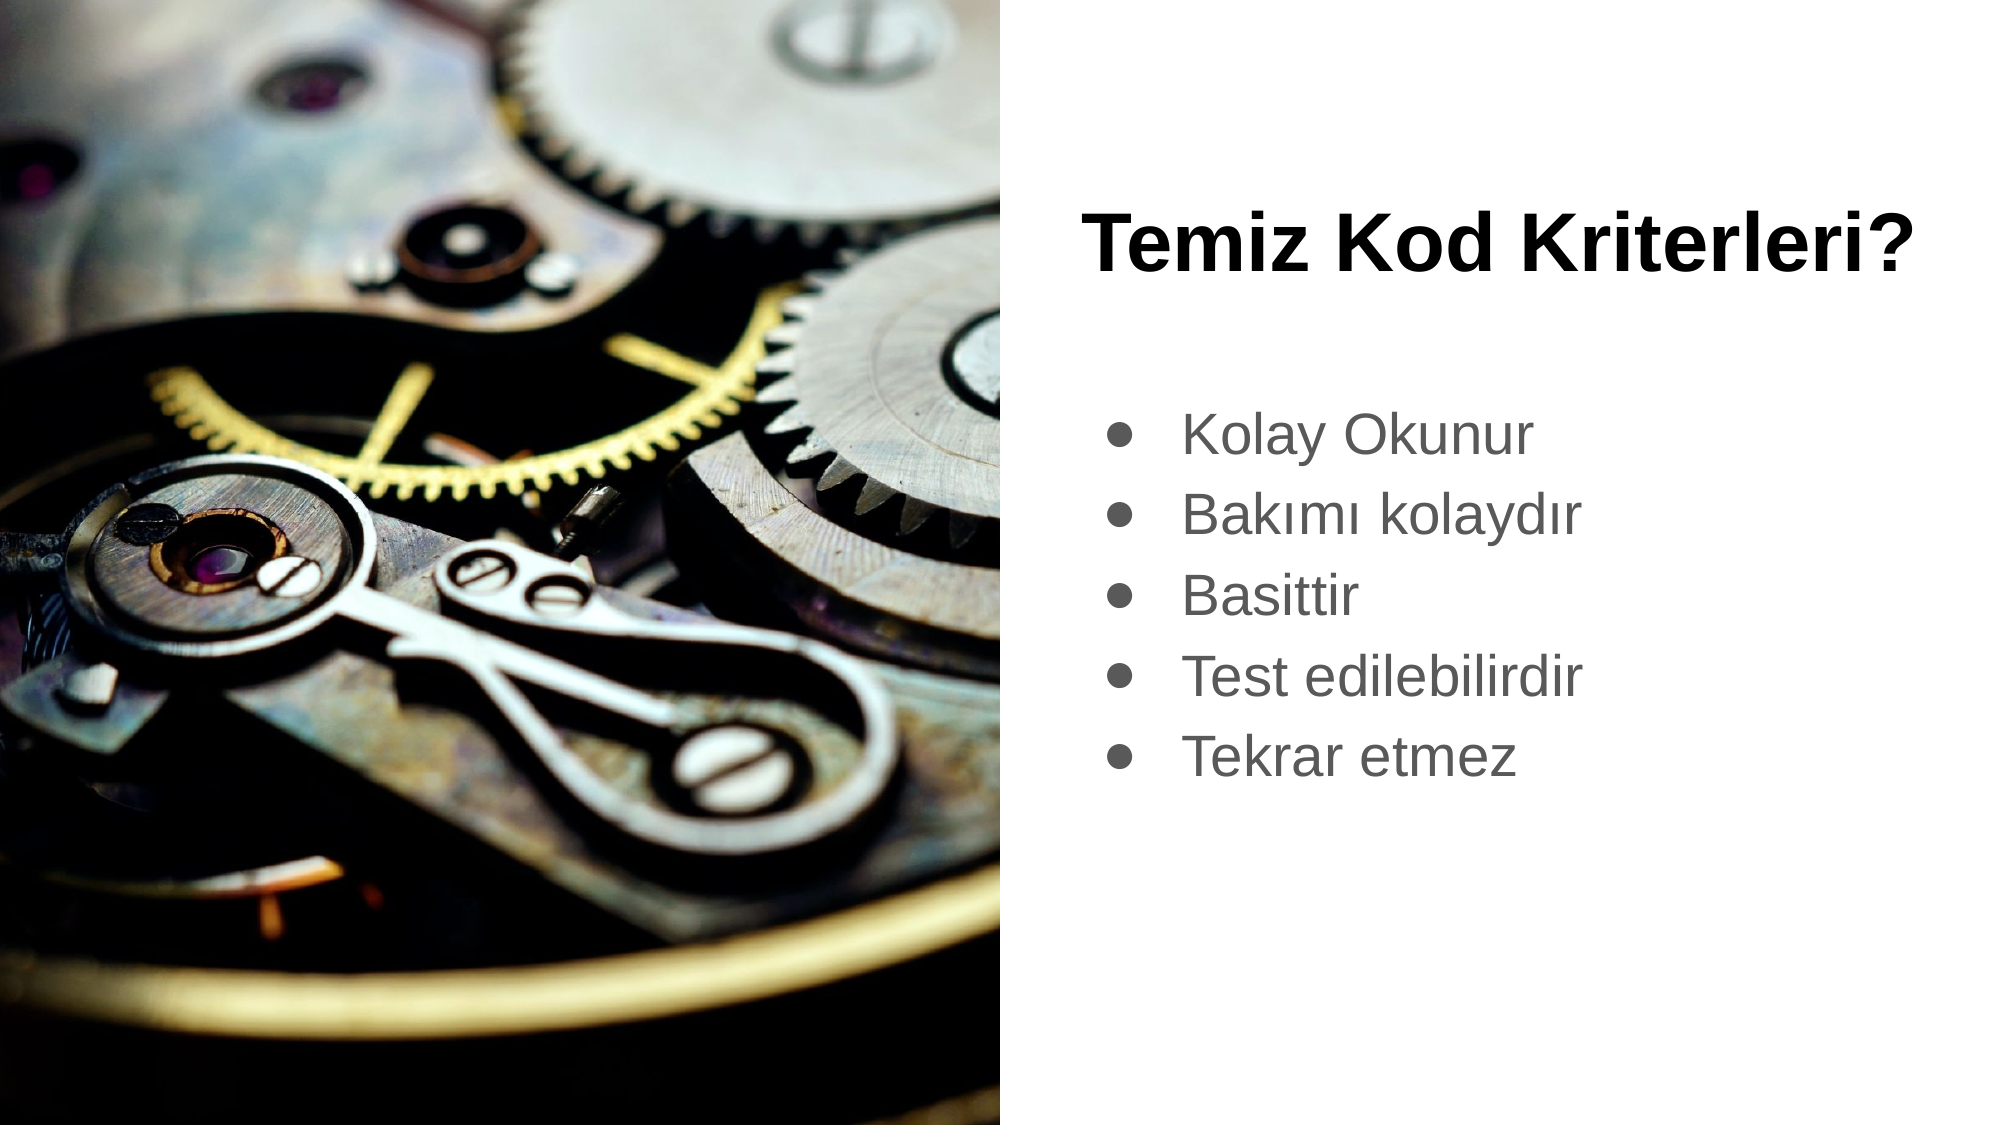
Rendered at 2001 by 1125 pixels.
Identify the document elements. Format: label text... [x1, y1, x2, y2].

list Kolay Okunur Bakımı kolaydır Basittir Test edilebilirdir Tekrar etmez [1061, 365, 1940, 813]
title Temiz Kod Kriterleri? [1061, 51, 1940, 310]
picture [0, 0, 1001, 1125]
